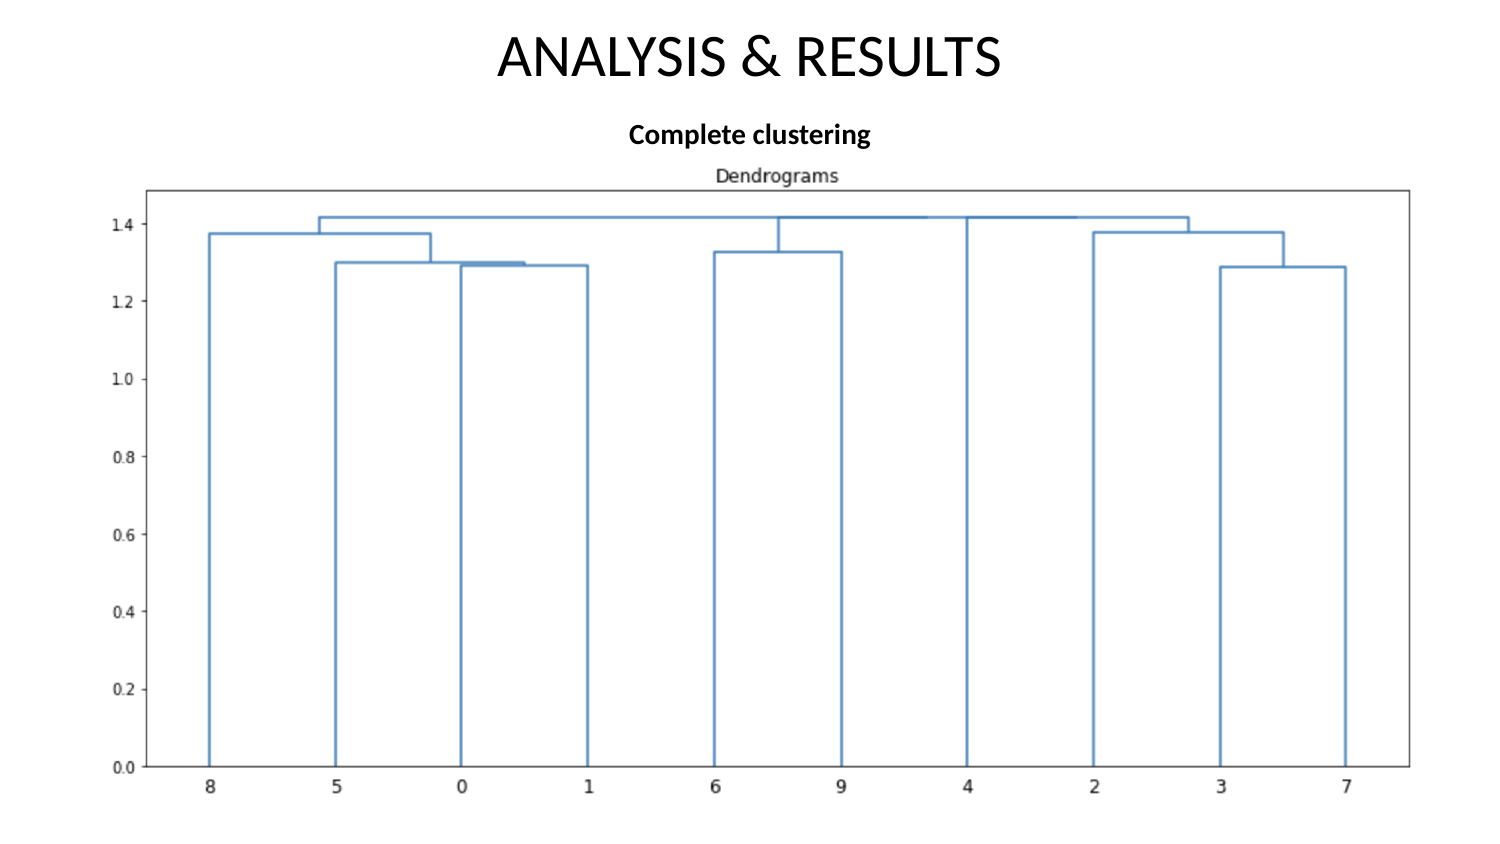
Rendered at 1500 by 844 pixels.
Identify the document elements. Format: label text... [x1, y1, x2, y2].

title ANALYSIS & RESULTS [111, 18, 1389, 95]
picture [100, 164, 1428, 801]
text_box Complete clustering [416, 109, 1084, 157]
